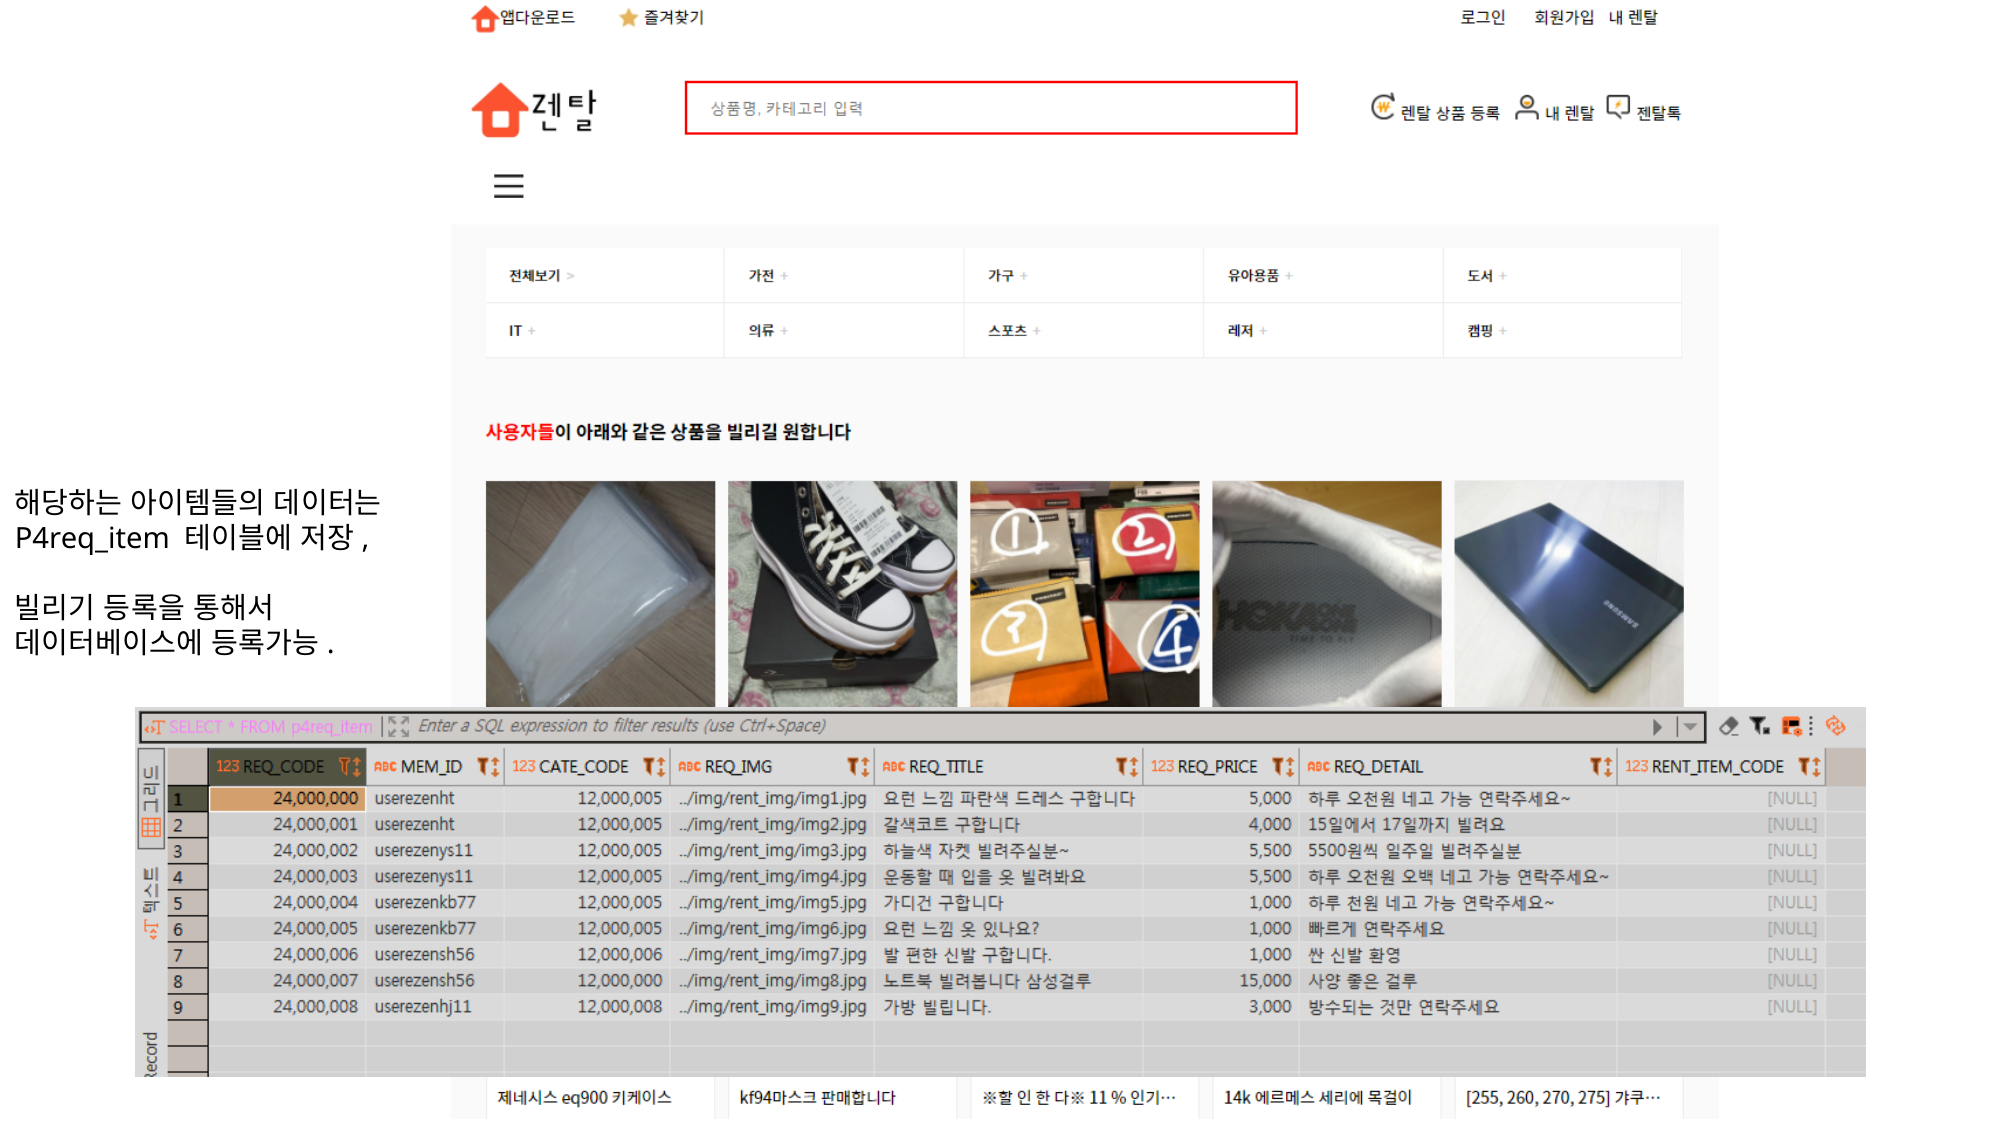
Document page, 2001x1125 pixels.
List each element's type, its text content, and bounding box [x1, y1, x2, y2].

text_box 해당하는 아이템들의 데이터는 P4req_item 테이블에 저장, 빌리기 등록을 통해서 데이터베이스에 등록가능. [0, 476, 451, 667]
picture [135, 0, 1866, 1119]
